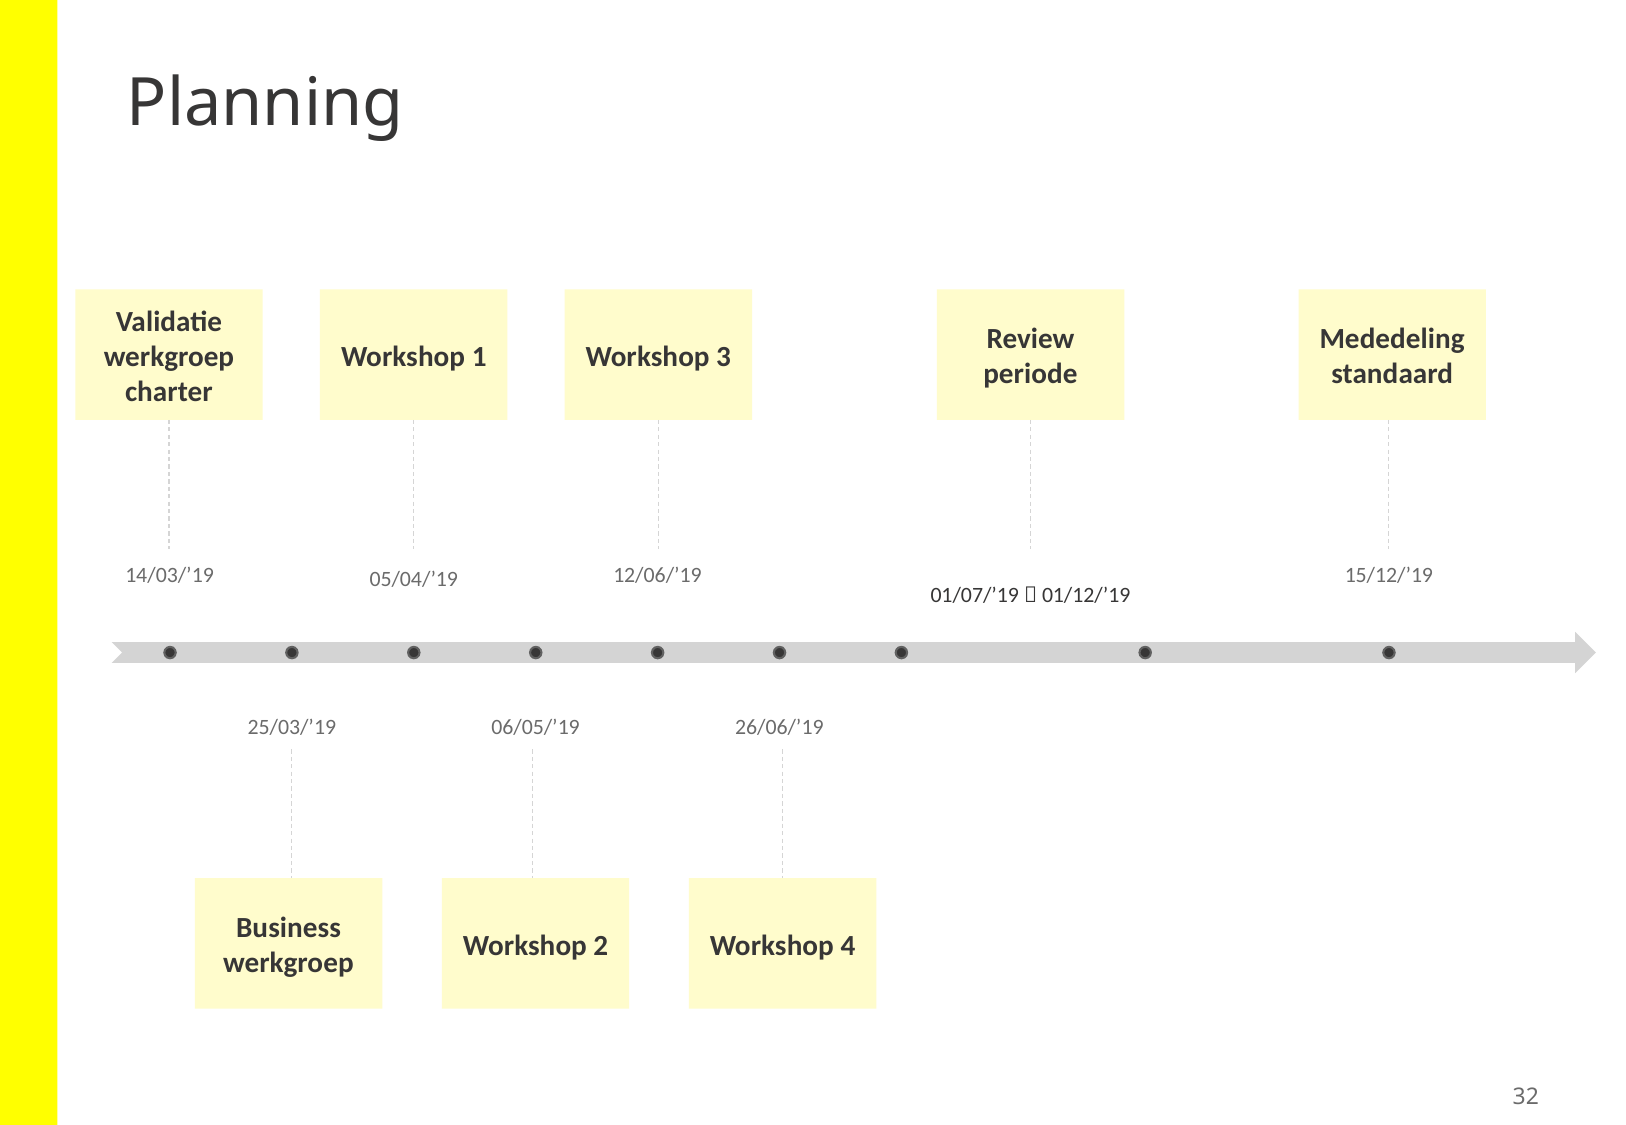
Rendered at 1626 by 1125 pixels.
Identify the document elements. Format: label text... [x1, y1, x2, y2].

title Planning [111, 59, 1514, 222]
slide_number 32 [1424, 1075, 1548, 1120]
text_box Validatie werkgroep charter [74, 288, 111, 421]
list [111, 243, 1596, 1062]
